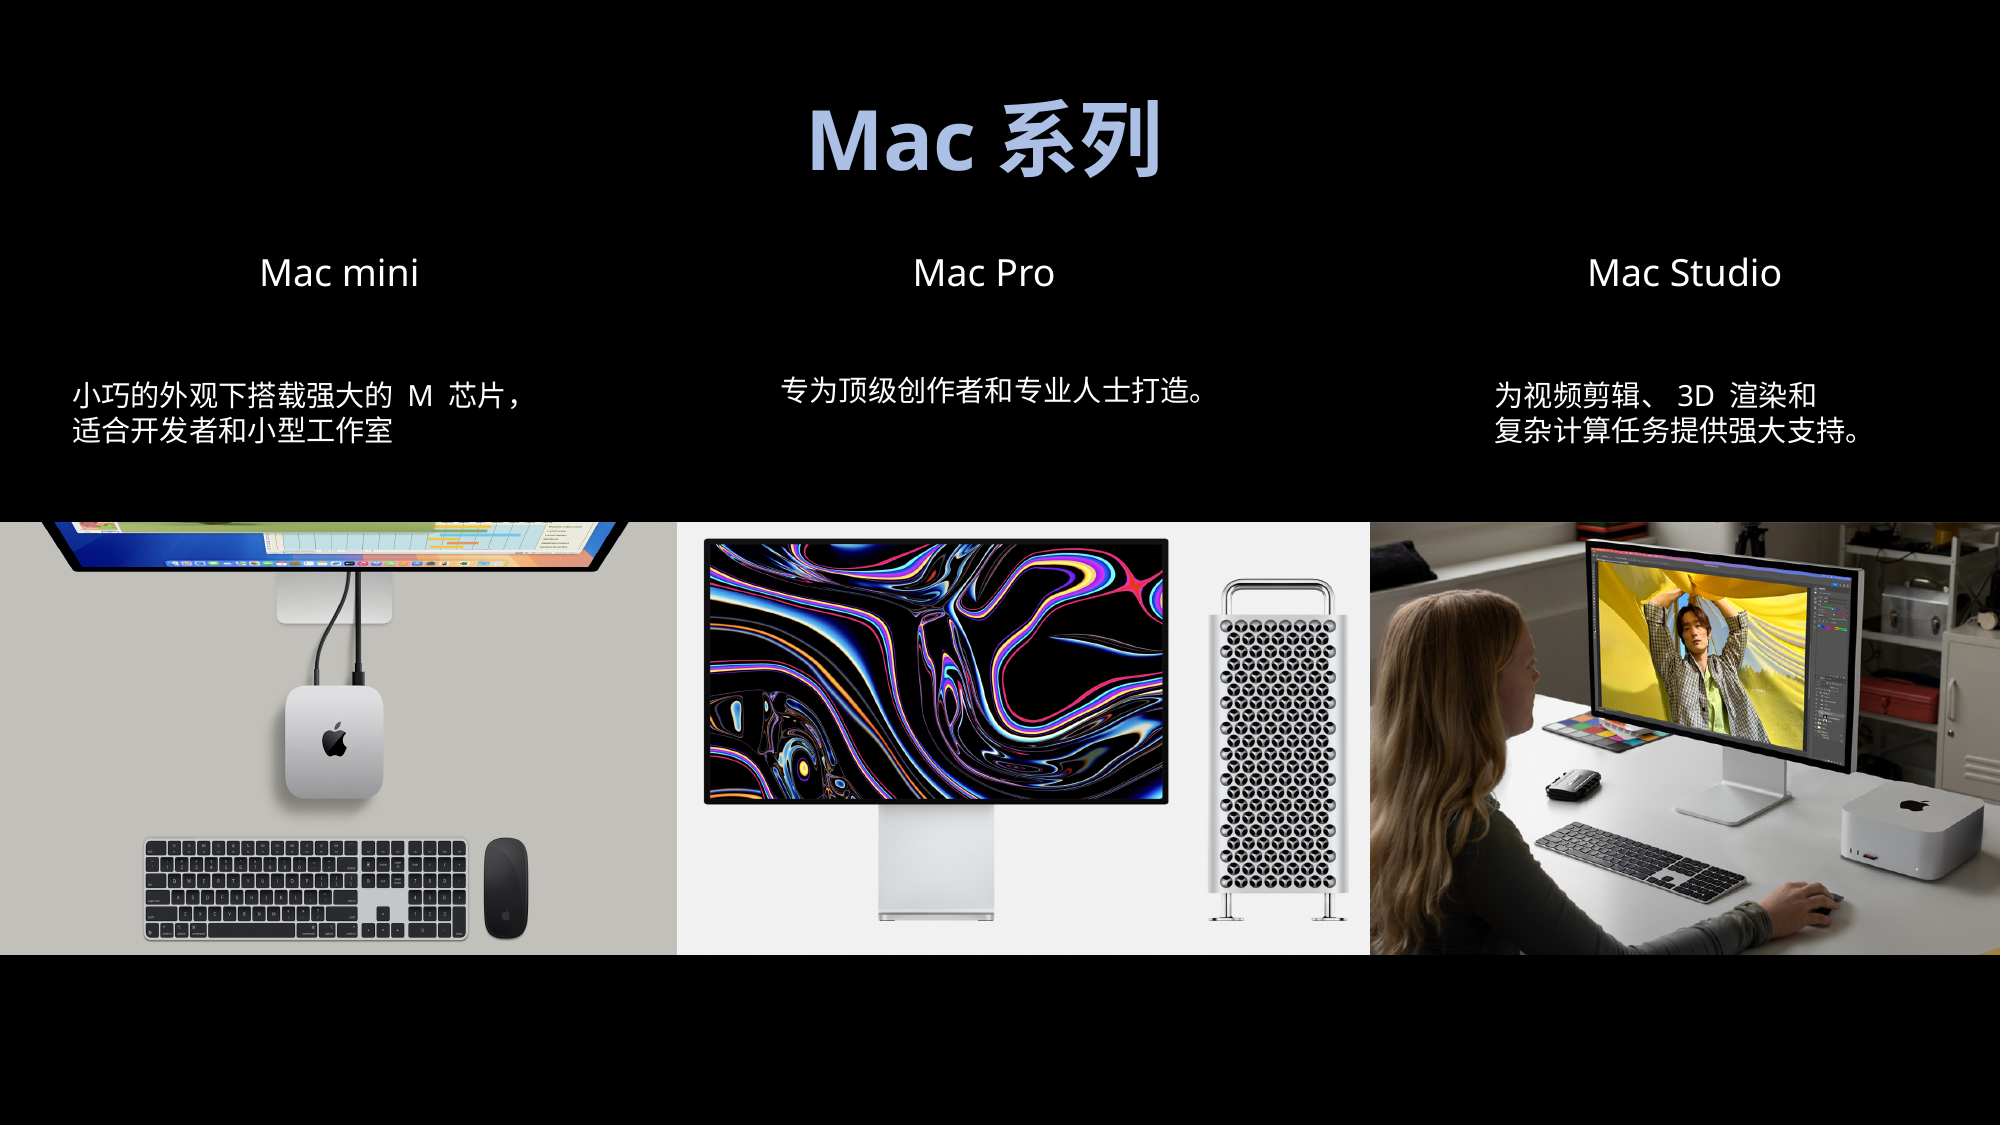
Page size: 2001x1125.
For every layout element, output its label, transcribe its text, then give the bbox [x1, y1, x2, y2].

text_box Mac系列 [790, 79, 1178, 195]
text_box 专为顶级创作者和专业人士打造。 [765, 365, 1235, 415]
picture [0, 522, 2000, 956]
text_box Mac Pro [897, 242, 1071, 302]
text_box 为视频剪辑、3D 渲染和 复杂计算任务提供强大支持。 [1479, 369, 1890, 455]
text_box Mac Studio [1572, 242, 1798, 302]
text_box 小巧的外观下搭载强大的 M 芯片， 适合开发者和小型工作室 [57, 369, 551, 455]
text_box Mac mini [244, 242, 435, 302]
